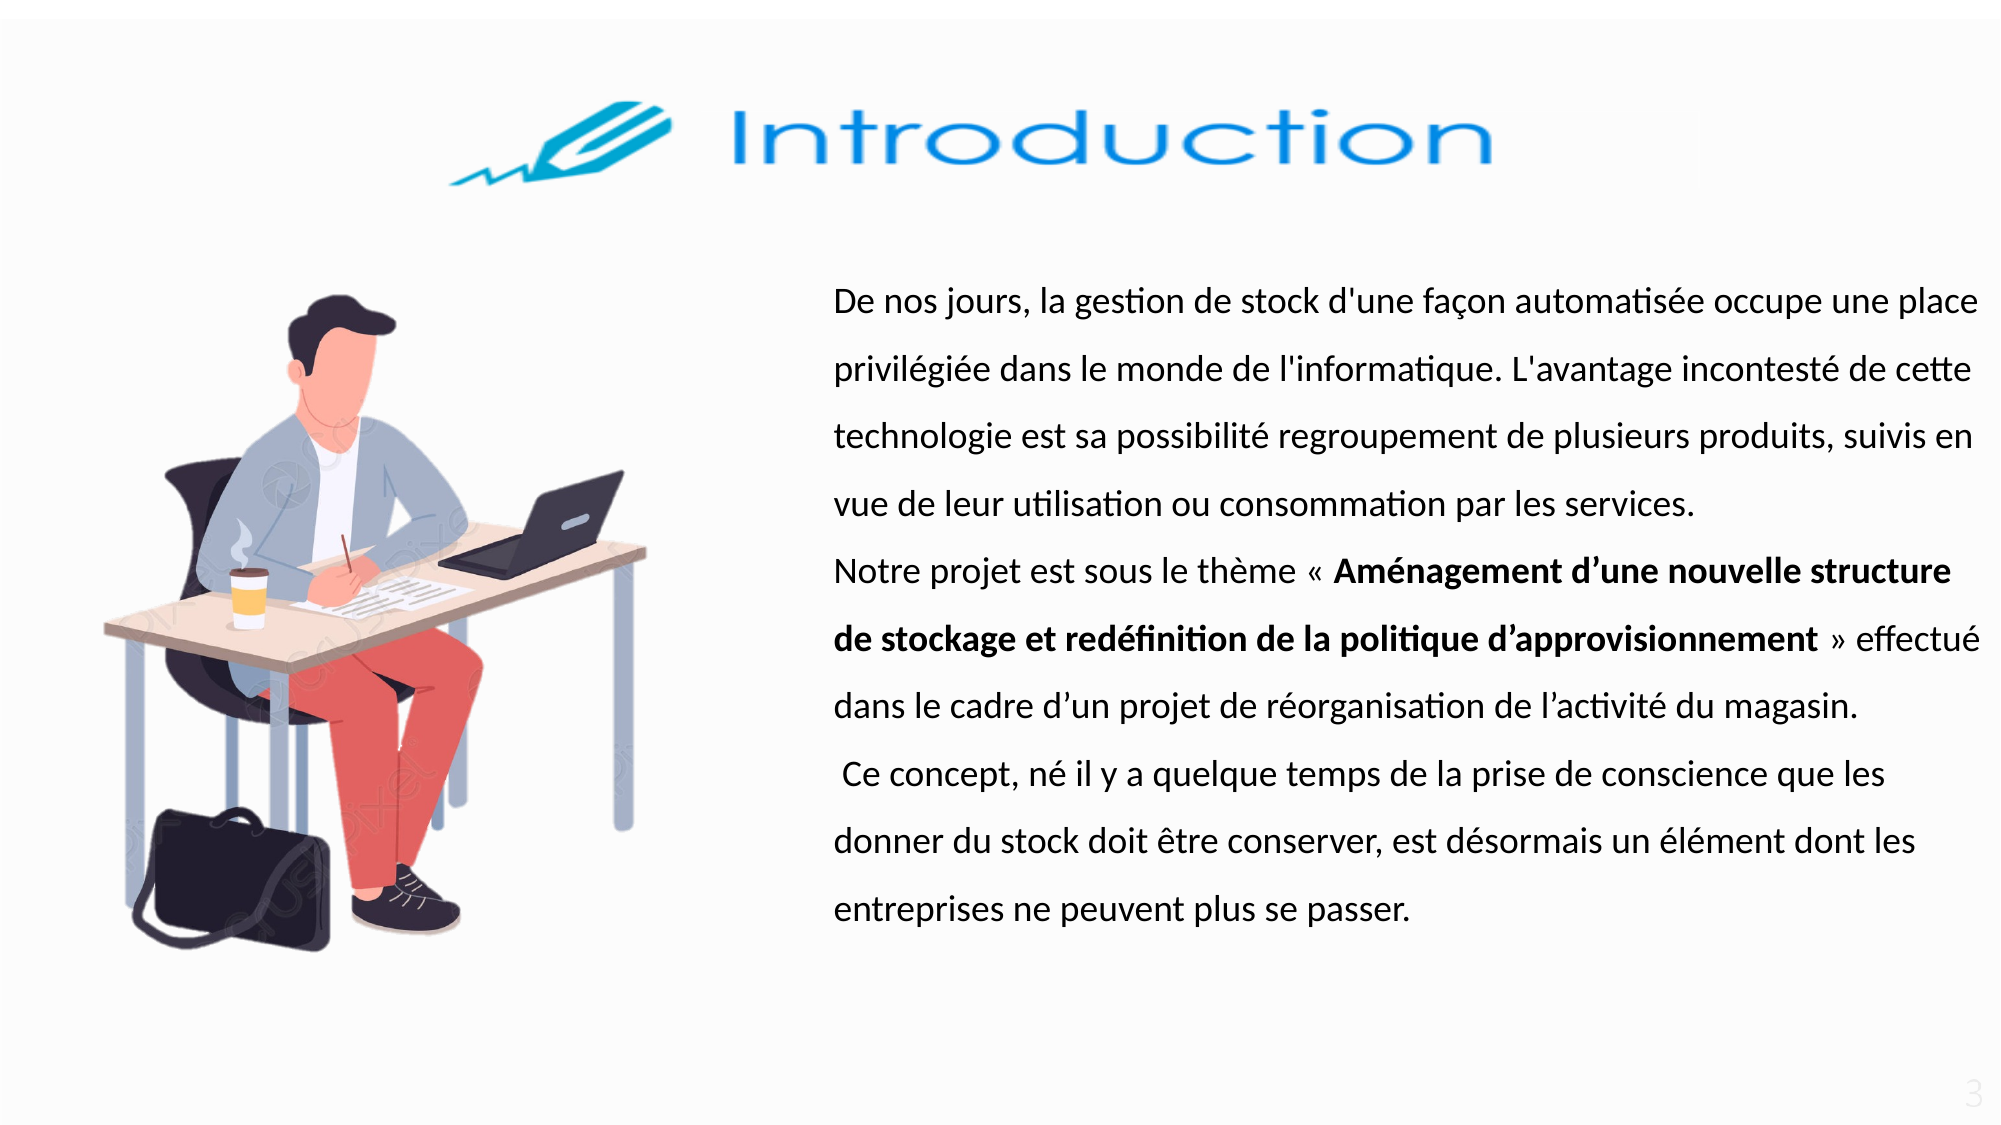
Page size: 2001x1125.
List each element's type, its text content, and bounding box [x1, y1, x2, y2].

picture [0, 200, 787, 1015]
text_box De nos jours, la gestion de stock d'une façon automatisée occupe une place privilégiée dans le monde de l'informatique. L'avantage incontesté de cette technologie est sa possibilité regroupement de plusieurs produits, suivis en vue de leur utilisation ou consommation par les services. Notre projet est sous le thème « Aménagement d’une nouvelle structure de stockage et redéfinition de la politique d’approvisionnement » effectué dans le cadre d’un projet de réorganisation de l’activité du magasin. Ce concept, né il y a quelque temps de la prise de conscience que les donner du stock doit être conserver, est désormais un élément dont les entreprises ne peuvent plus se passer. [818, 246, 2000, 1117]
text_box [0, 19, 2000, 1125]
